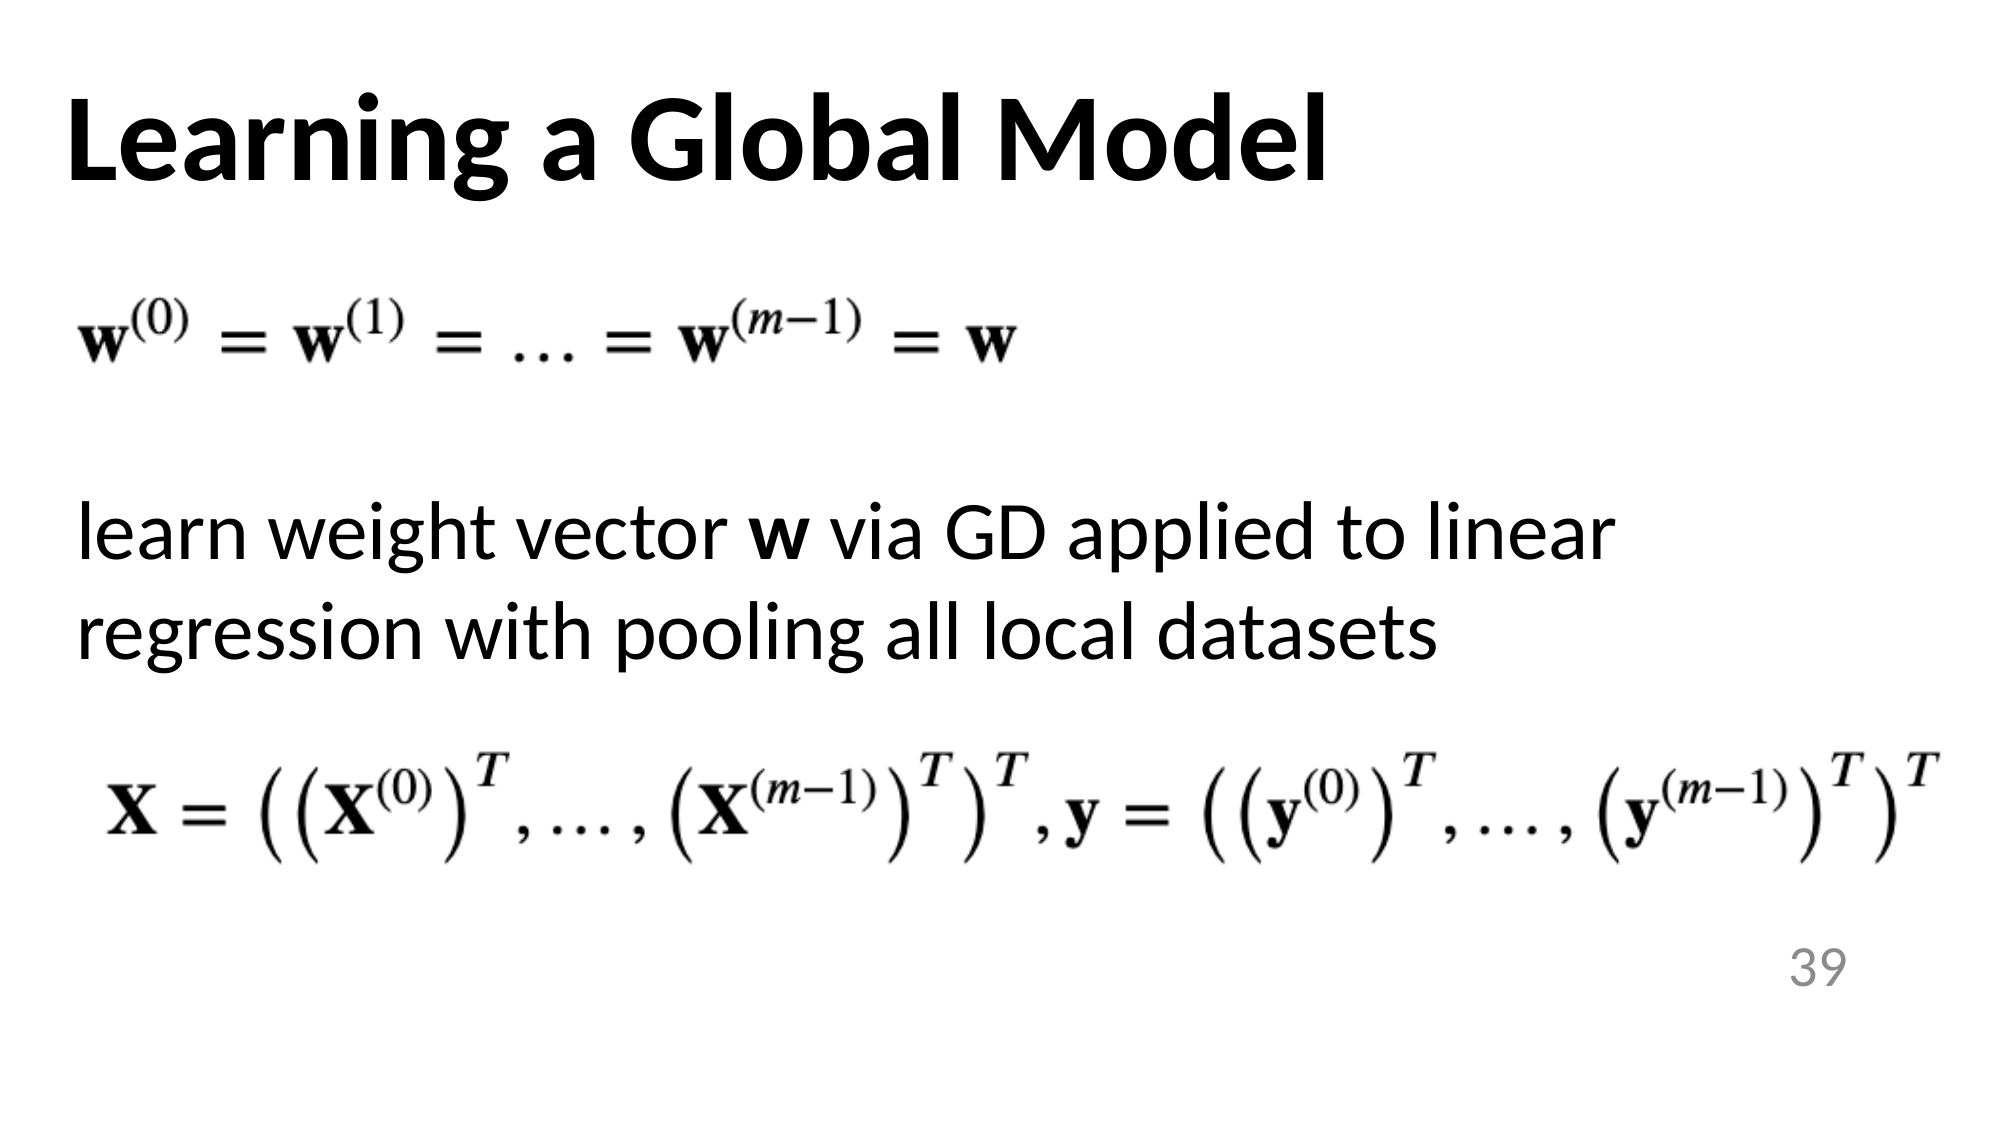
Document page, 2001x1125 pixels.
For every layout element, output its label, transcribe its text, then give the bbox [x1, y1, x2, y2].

picture [43, 263, 1054, 417]
text_box Learning a Global Model [50, 48, 1348, 214]
text_box learn weight vector w via GD applied to linear regression with pooling all local datasets [61, 469, 1897, 733]
slide_number 39 [1412, 933, 1863, 994]
picture [61, 733, 1948, 882]
